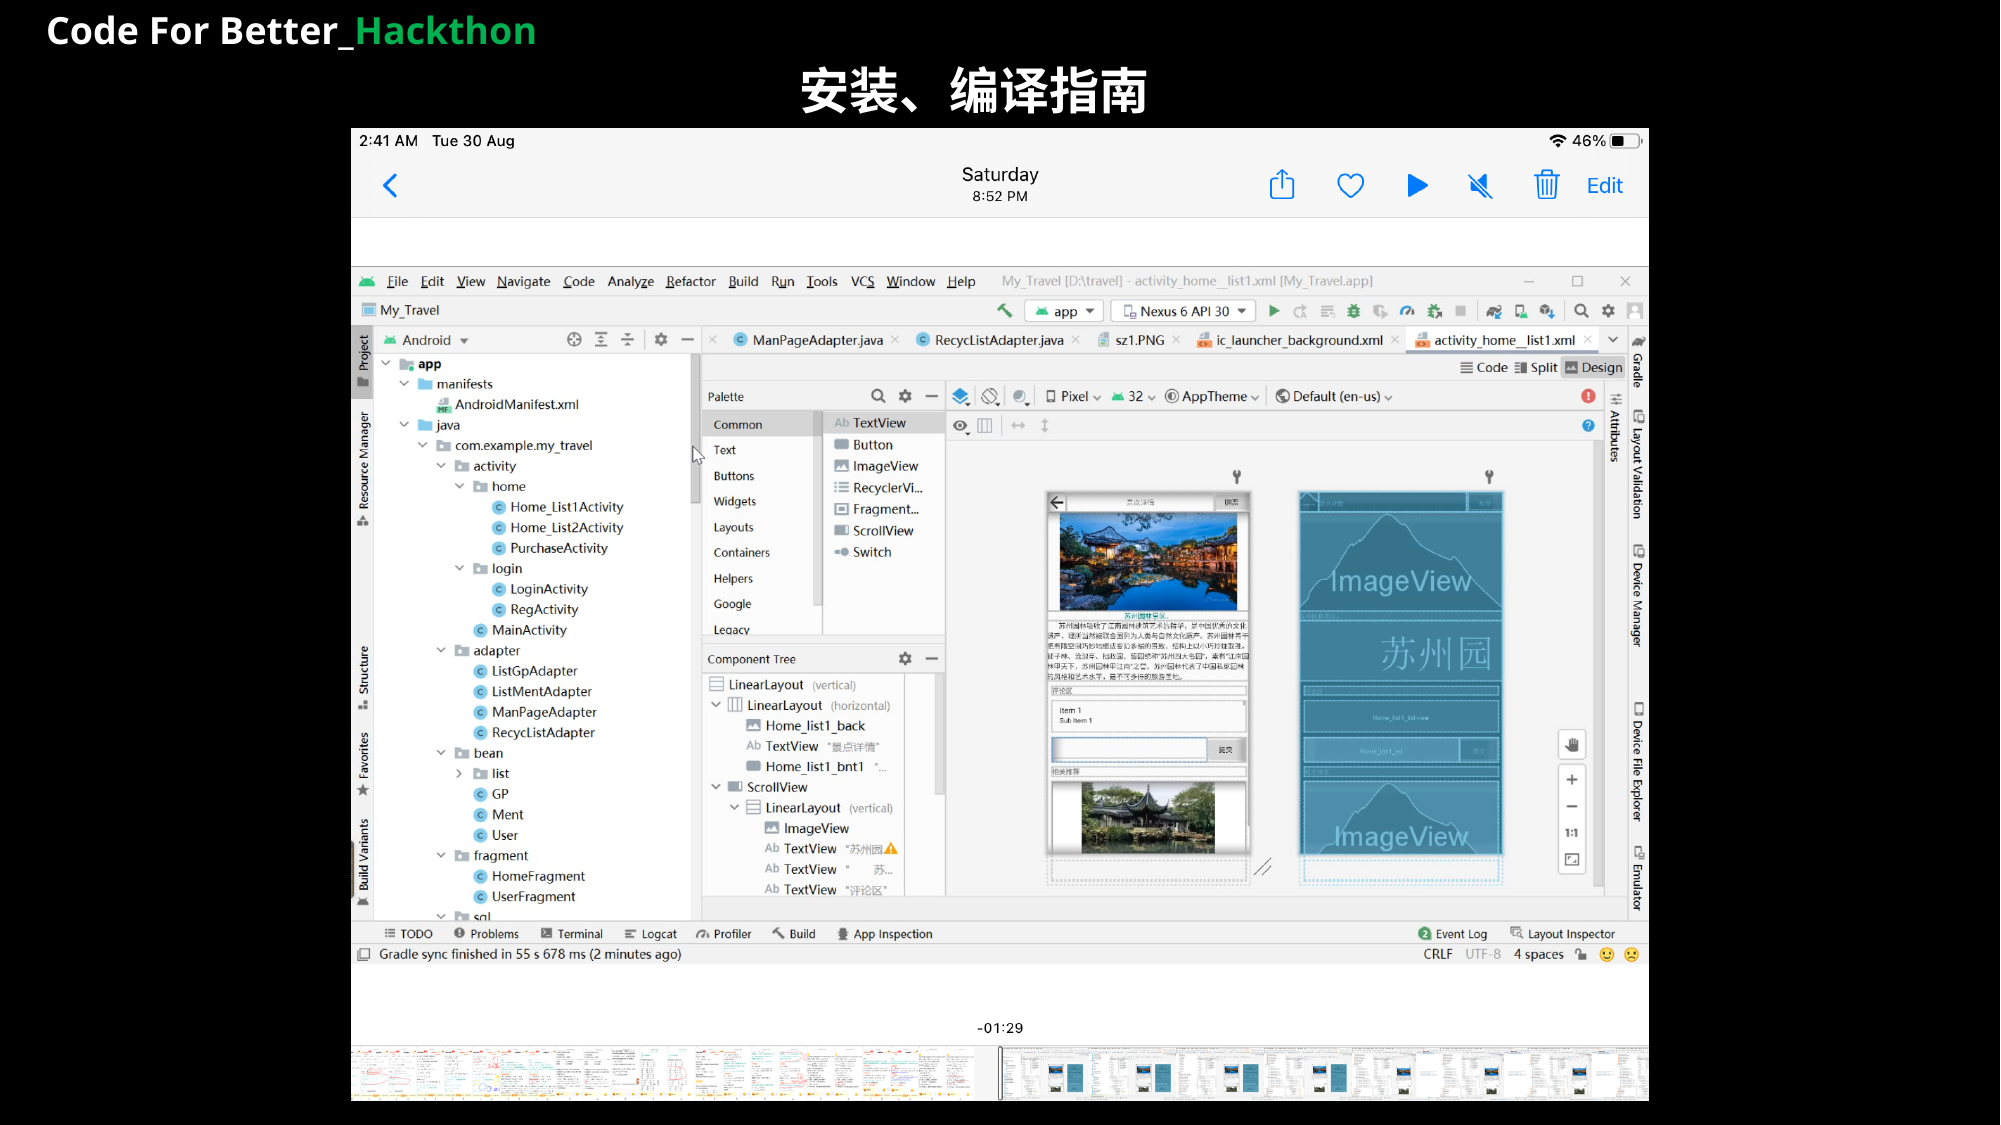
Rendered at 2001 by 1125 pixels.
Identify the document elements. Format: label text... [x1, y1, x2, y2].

text_box 安装、编译指南 [101, 0, 1848, 127]
picture [351, 128, 1649, 1101]
text_box Code For Better_Hackthon [0, 0, 101, 60]
